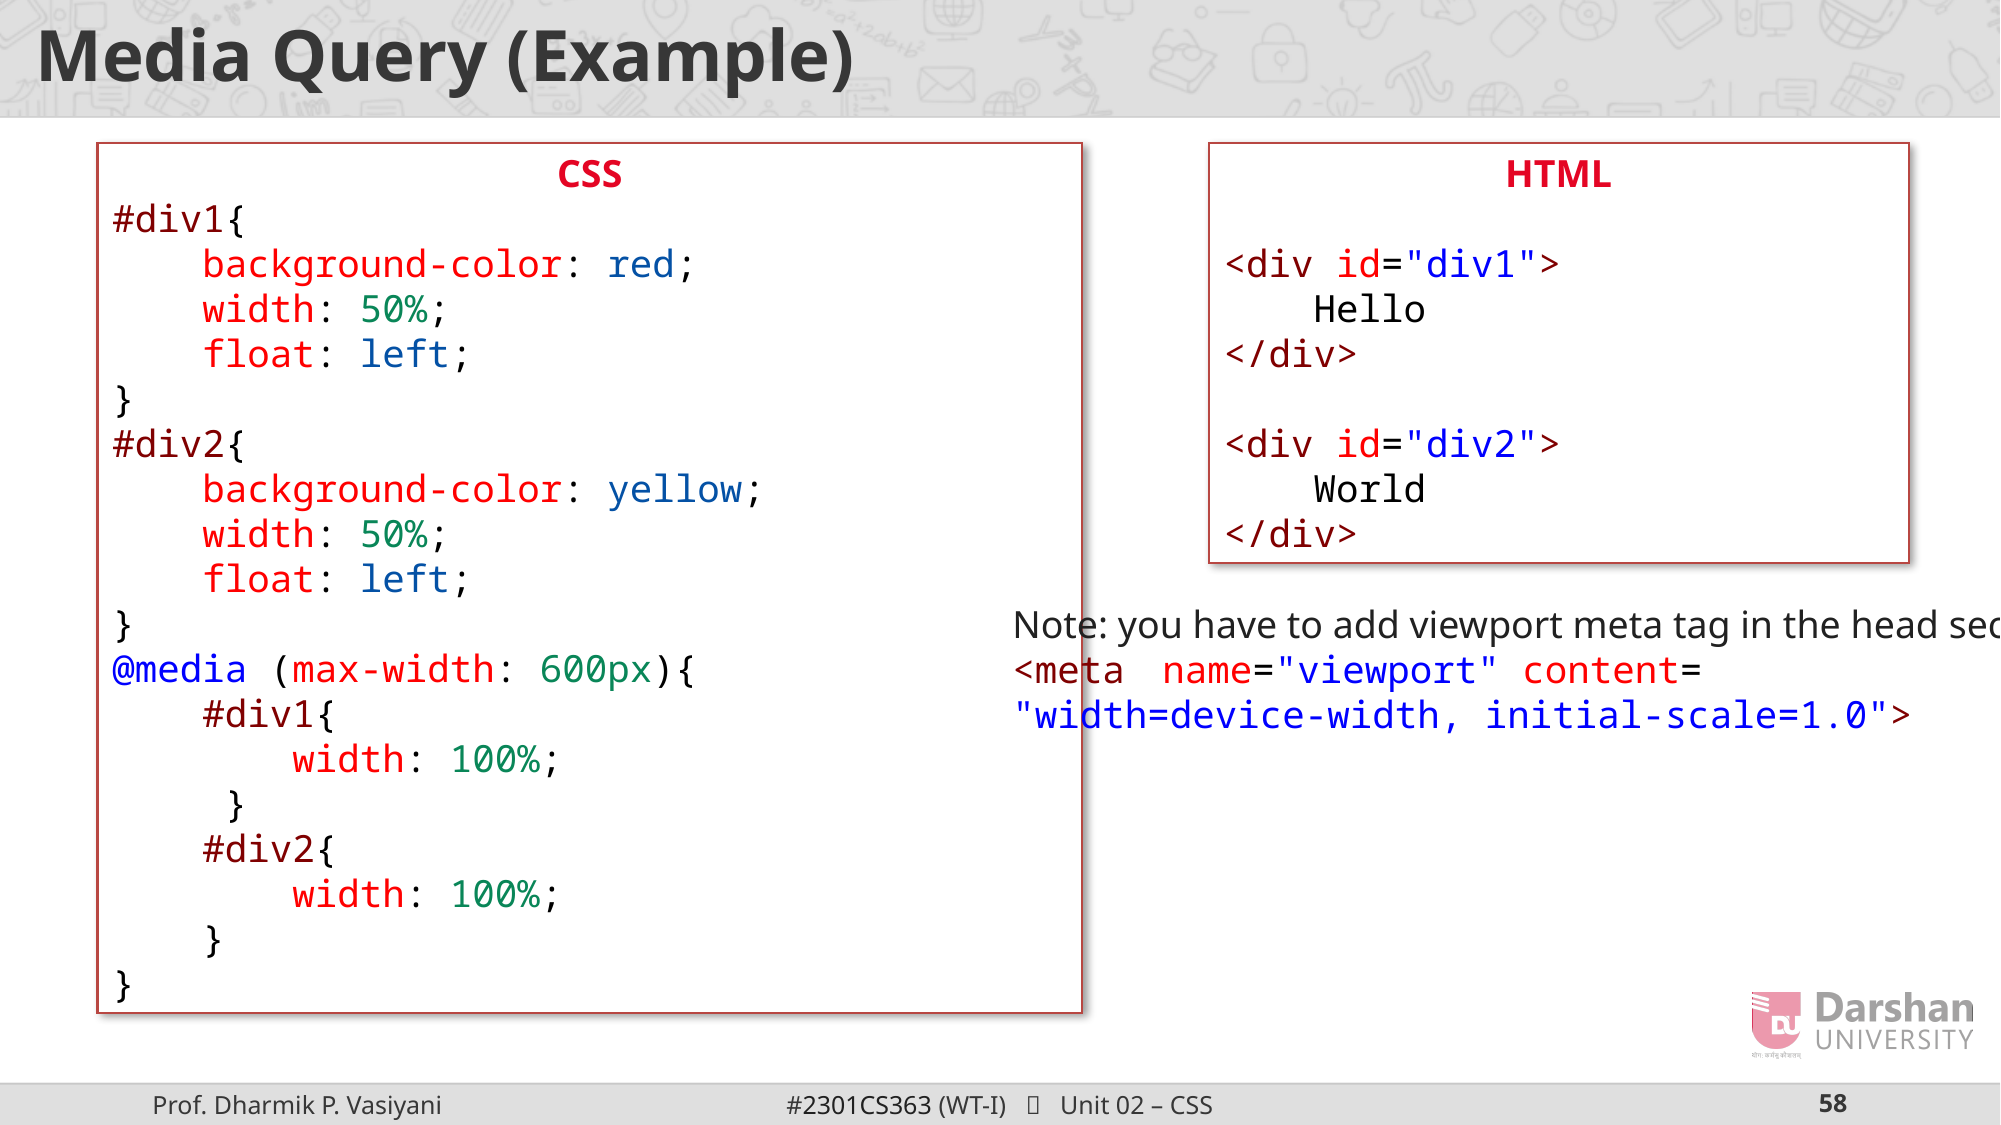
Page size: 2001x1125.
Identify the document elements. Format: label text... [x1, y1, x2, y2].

text_box HTML <div id="div1"> Hello </div> <div id="div2"> World </div> [1208, 142, 1910, 564]
text_box Note: you have to add viewport meta tag in the head section <meta name="viewport" content= "width=device-width, initial-scale=1.0"> [997, 593, 2000, 789]
text_box CSS #div1{ background-color: red; width: 50%; float: left; } #div2{ background-color: yellow; width: 50%; float: left; } @media (max-width: 600px){ #div1{ width: 100%; } #div2{ width: 100%; } } [96, 142, 1083, 1014]
title Media Query (Example) [0, 0, 2000, 117]
